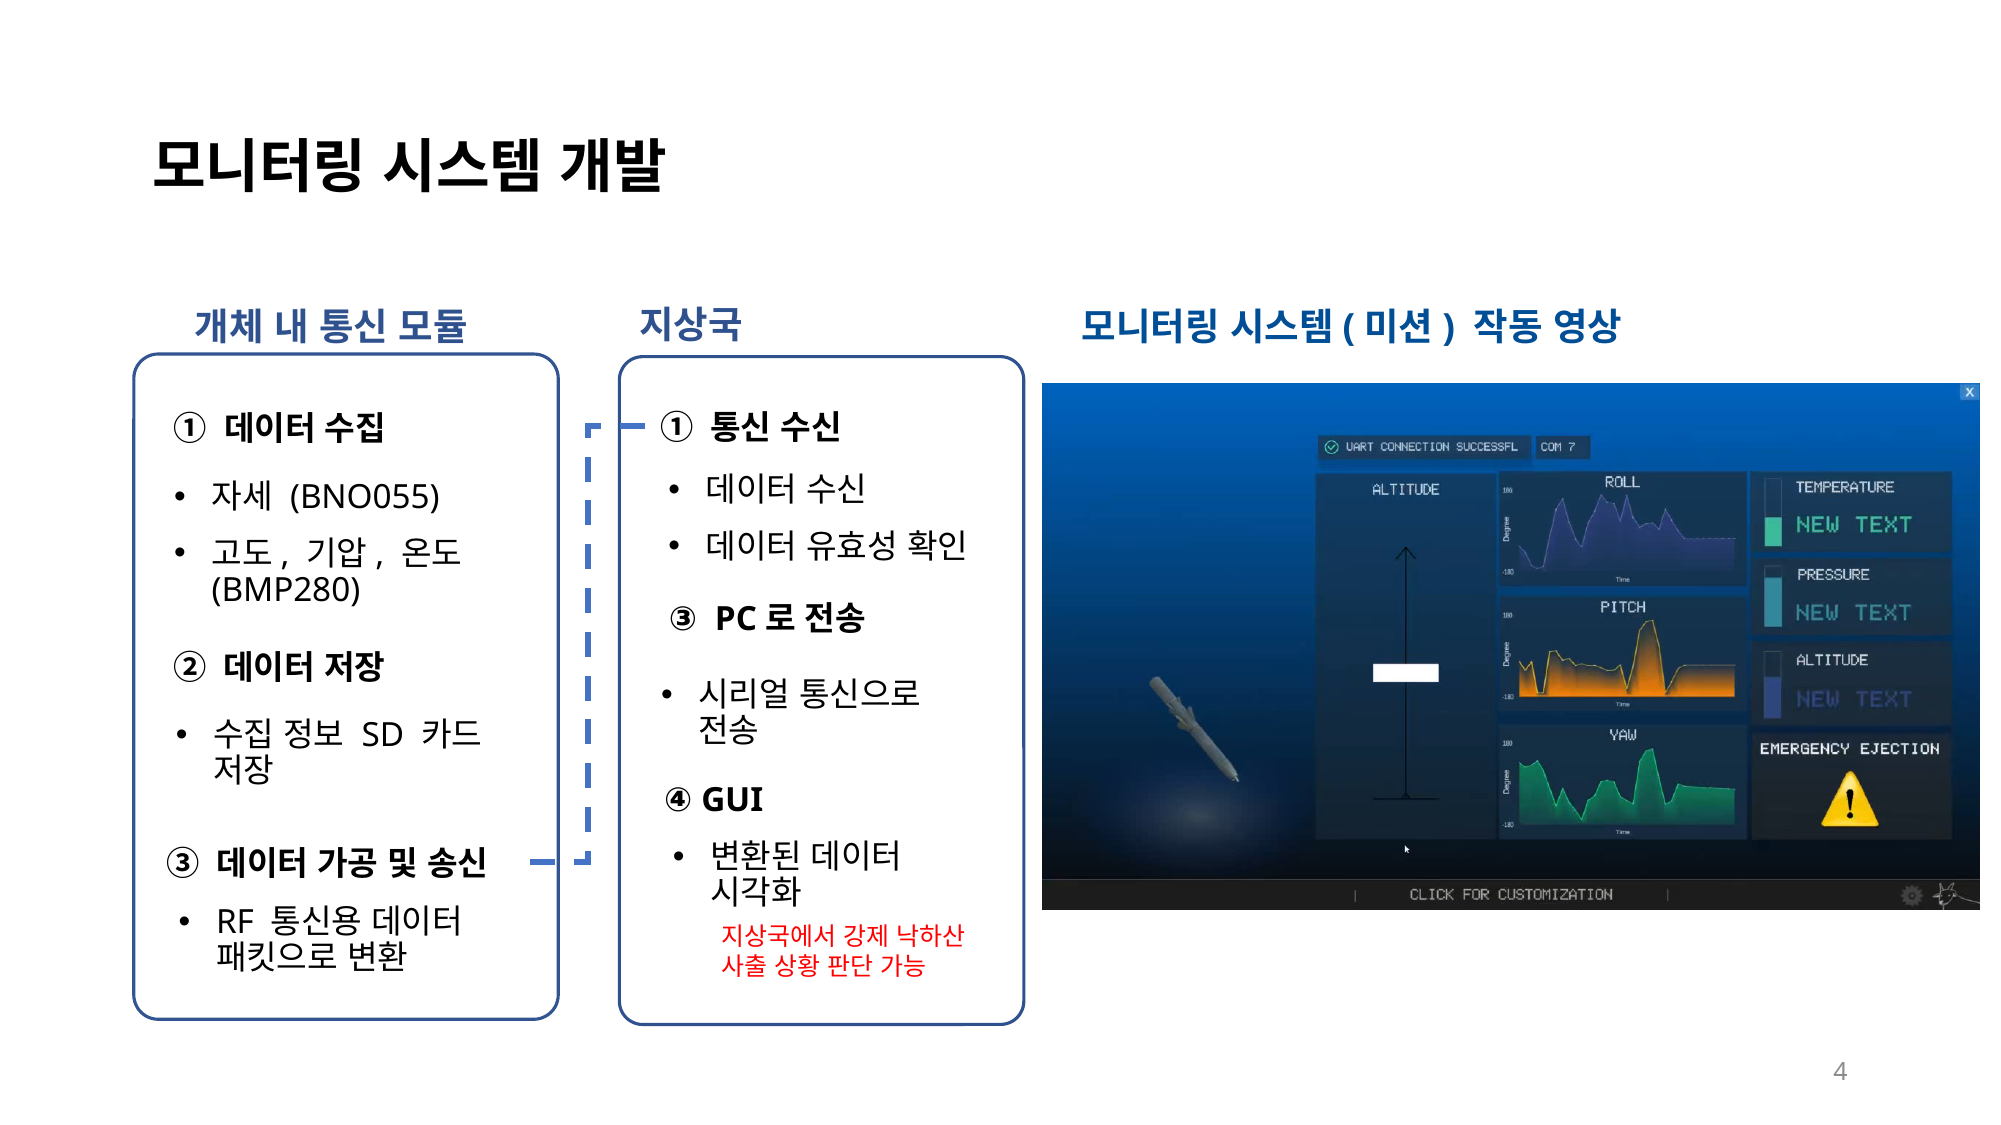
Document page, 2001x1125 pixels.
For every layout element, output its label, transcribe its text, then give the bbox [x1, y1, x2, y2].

text_box ① 데이터 수집 [159, 399, 402, 455]
text_box [618, 355, 1025, 1026]
text_box 개체 내 통신 모듈 [180, 295, 483, 356]
text_box ① 통신 수신 [645, 398, 935, 454]
slide_number 4 [1412, 1042, 1863, 1103]
title 모니터링 시스템 개발 [137, 59, 1863, 278]
text_box 데이터 수신 데이터 유효성 확인 [653, 465, 1028, 619]
text_box [132, 352, 560, 1021]
text_box 지상국 [624, 293, 758, 354]
text_box ② 데이터 저장 [158, 638, 401, 694]
text_box 변환된 데이터 시각화 [657, 832, 1024, 929]
text_box 모니터링 시스템(미션) 작동 영상 [1066, 295, 1638, 356]
text_box 지상국에서 강제 낙하산 사출 상황 판단 가능 [707, 913, 988, 988]
text_box RF 통신용 데이터 패킷으로 변환 [163, 897, 511, 992]
text_box ① [989, 306, 1051, 366]
text_box ③ 데이터 가공 및 송신 [151, 834, 531, 890]
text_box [1041, 382, 1981, 911]
text_box ④ GUI [649, 770, 779, 826]
text_box 수집 정보 SD 카드 저장 [160, 710, 509, 801]
text_box ③ PC로 전송 [654, 619, 881, 645]
text_box 시리얼 통신으로 전송 [646, 670, 966, 770]
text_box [530, 426, 646, 863]
list 자세 (BNO055) 고도, 기압, 온도 (BMP280) [159, 472, 484, 646]
